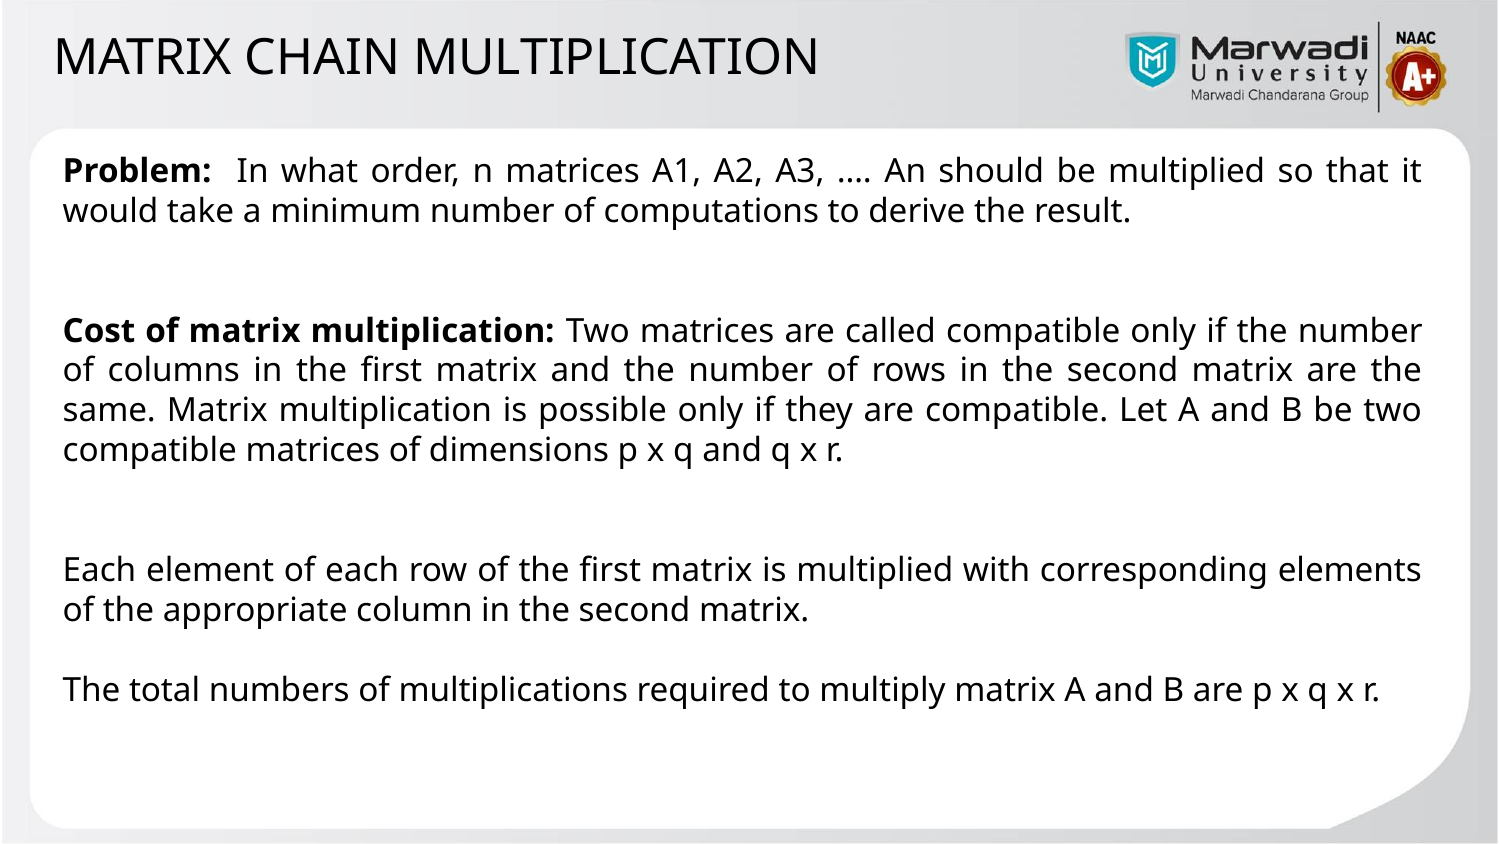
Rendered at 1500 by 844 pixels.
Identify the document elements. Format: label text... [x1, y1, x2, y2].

picture [1, 0, 1498, 844]
text_box MATRIX CHAIN MULTIPLICATION [38, 9, 1112, 100]
text_box Problem: In what order, n matrices A1, A2, A3, …. An should be multiplied so that it would take a minimum number of computations to derive the result. Cost of matrix multiplication: Two matrices are called compatible only if the number of columns in the first matrix and the number of rows in the second matrix are the same. Matrix multiplication is possible only if they are compatible. Let A and B be two compatible matrices of dimensions p x q and q x r. Each element of each row of the first matrix is multiplied with corresponding elements of the appropriate column in the second matrix. The total numbers of multiplications required to multiply matrix A and B are p x q x r. [47, 134, 1440, 763]
